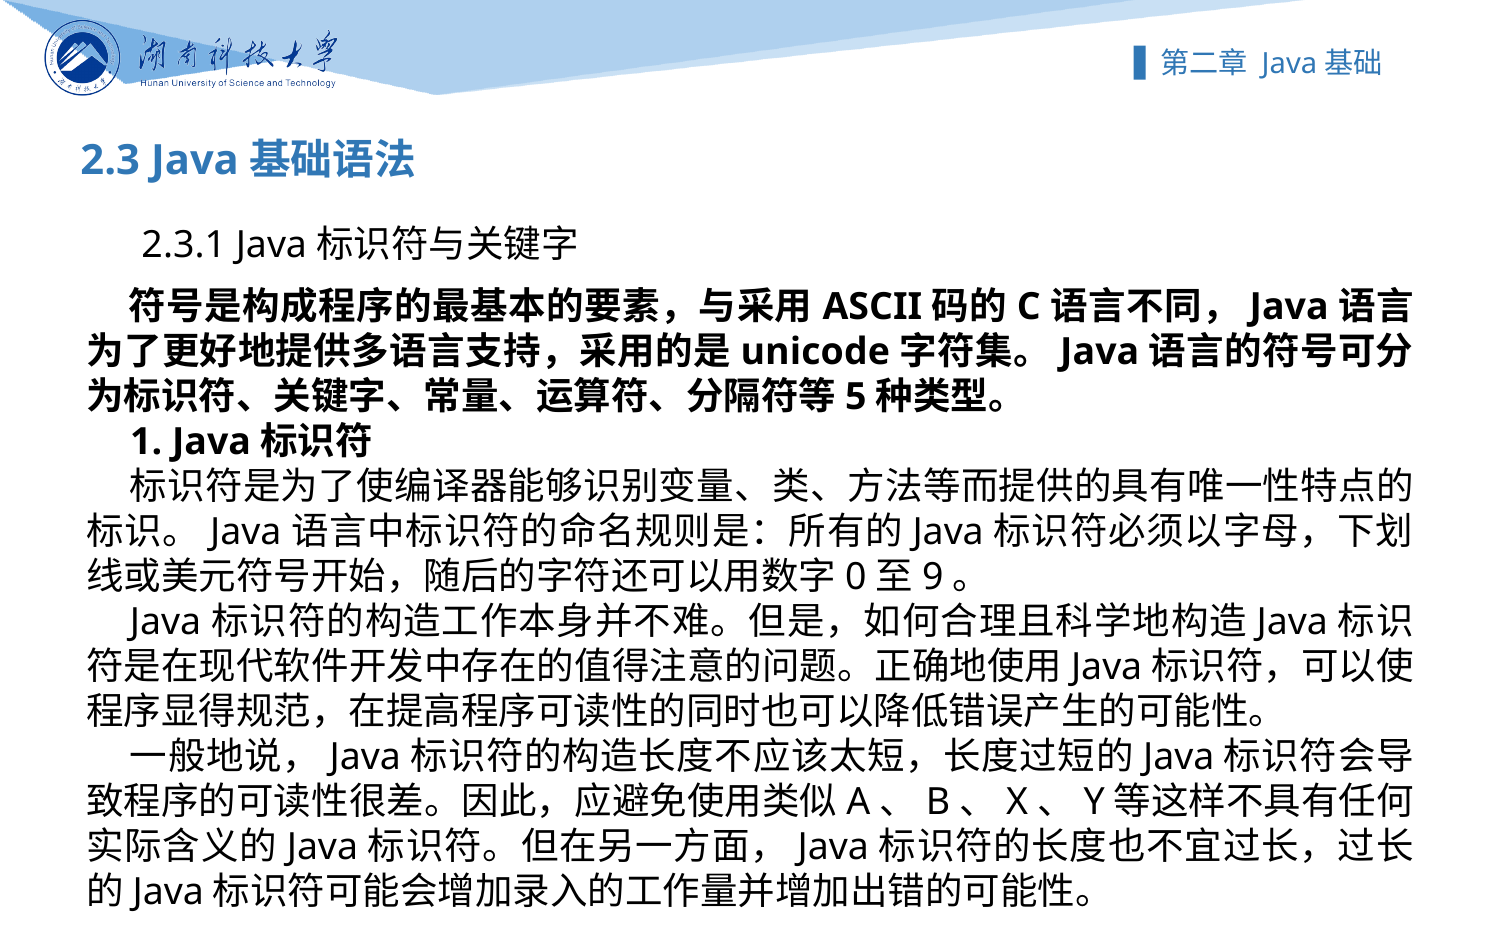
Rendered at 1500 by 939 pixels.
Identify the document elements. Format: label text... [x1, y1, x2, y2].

text_box 符号是构成程序的最基本的要素，与采用ASCII码的C语言不同，Java语言为了更好地提供多语言支持，采用的是unicode字符集。Java语言的符号可分为标识符、关键字、常量、运算符、分隔符等5种类型。 1. Java标识符 标识符是为了使编译器能够识别变量、类、方法等而提供的具有唯一性特点的标识。Java语言中标识符的命名规则是：所有的Java标识符必须以字母，下划线或美元符号开始，随后的字符还可以用数字0至9。 Java标识符的构造工作本身并不难。但是，如何合理且科学地构造Java标识符是在现代软件开发中存在的值得注意的问题。正确地使用Java标识符，可以使程序显得规范，在提高程序可读性的同时也可以降低错误产生的可能性。 一般地说，Java标识符的构造长度不应该太短，长度过短的Java标识符会导致程序的可读性很差。因此，应避免使用类似A、B、X、Y等这样不具有任何实际含义的Java标识符。但在另一方面，Java标识符的长度也不宜过长，过长的Java标识符可能会增加录入的工作量并增加出错的可能性。 [71, 274, 1429, 920]
text_box 2.3 Java基础语法 [65, 125, 711, 191]
picture [0, 0, 1330, 99]
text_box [1133, 37, 1486, 88]
text_box 2.3.1 Java标识符与关键字 [126, 212, 937, 273]
